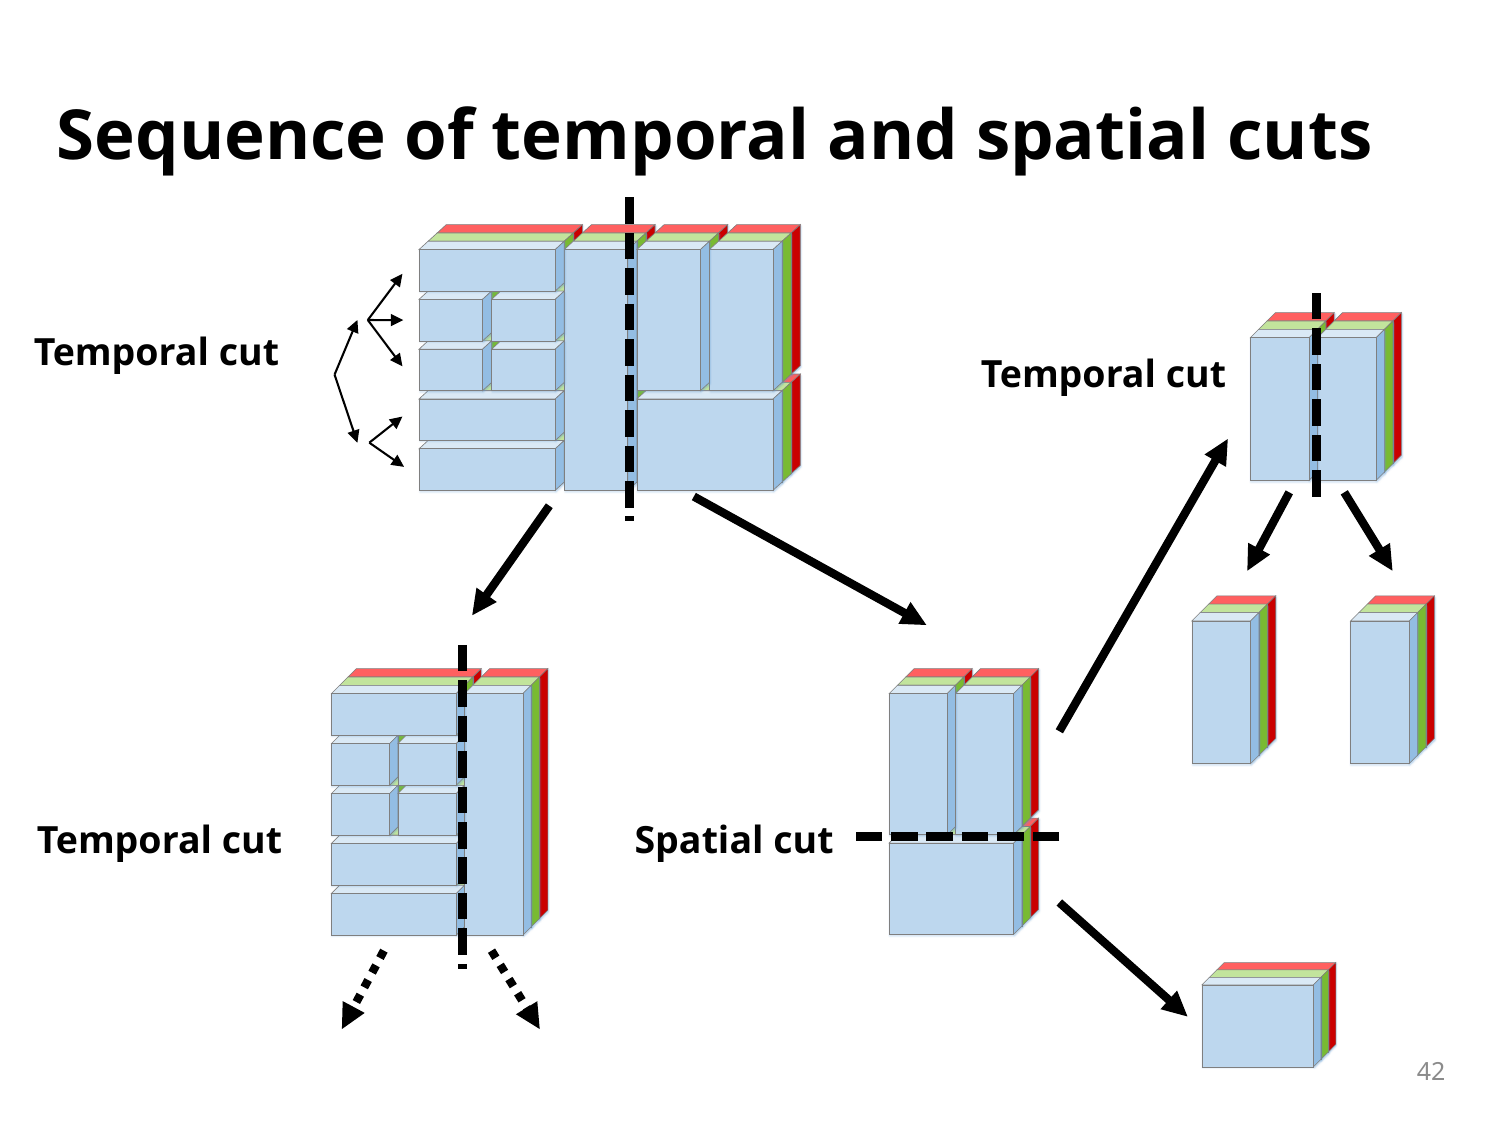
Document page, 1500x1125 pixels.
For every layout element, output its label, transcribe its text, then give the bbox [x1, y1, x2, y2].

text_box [1059, 439, 1228, 732]
text_box Temporal cut [19, 320, 294, 380]
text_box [884, 666, 1043, 836]
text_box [884, 837, 1043, 941]
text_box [491, 950, 540, 1030]
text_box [472, 505, 550, 616]
slide_number 42 [1059, 1042, 1461, 1103]
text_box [1059, 902, 1188, 1017]
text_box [1346, 593, 1439, 771]
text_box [1344, 492, 1393, 571]
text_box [463, 666, 553, 942]
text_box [326, 666, 462, 942]
text_box Temporal cut [966, 342, 1242, 403]
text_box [1317, 310, 1406, 487]
text_box Spatial cut [619, 808, 849, 869]
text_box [1247, 492, 1290, 571]
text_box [1245, 310, 1316, 487]
text_box Temporal cut [22, 808, 298, 869]
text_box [1187, 593, 1281, 771]
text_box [1197, 960, 1340, 1073]
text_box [341, 950, 384, 1030]
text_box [693, 496, 927, 625]
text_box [630, 222, 806, 497]
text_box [334, 222, 629, 497]
title Sequence of temporal and spatial cuts [41, 59, 1461, 215]
